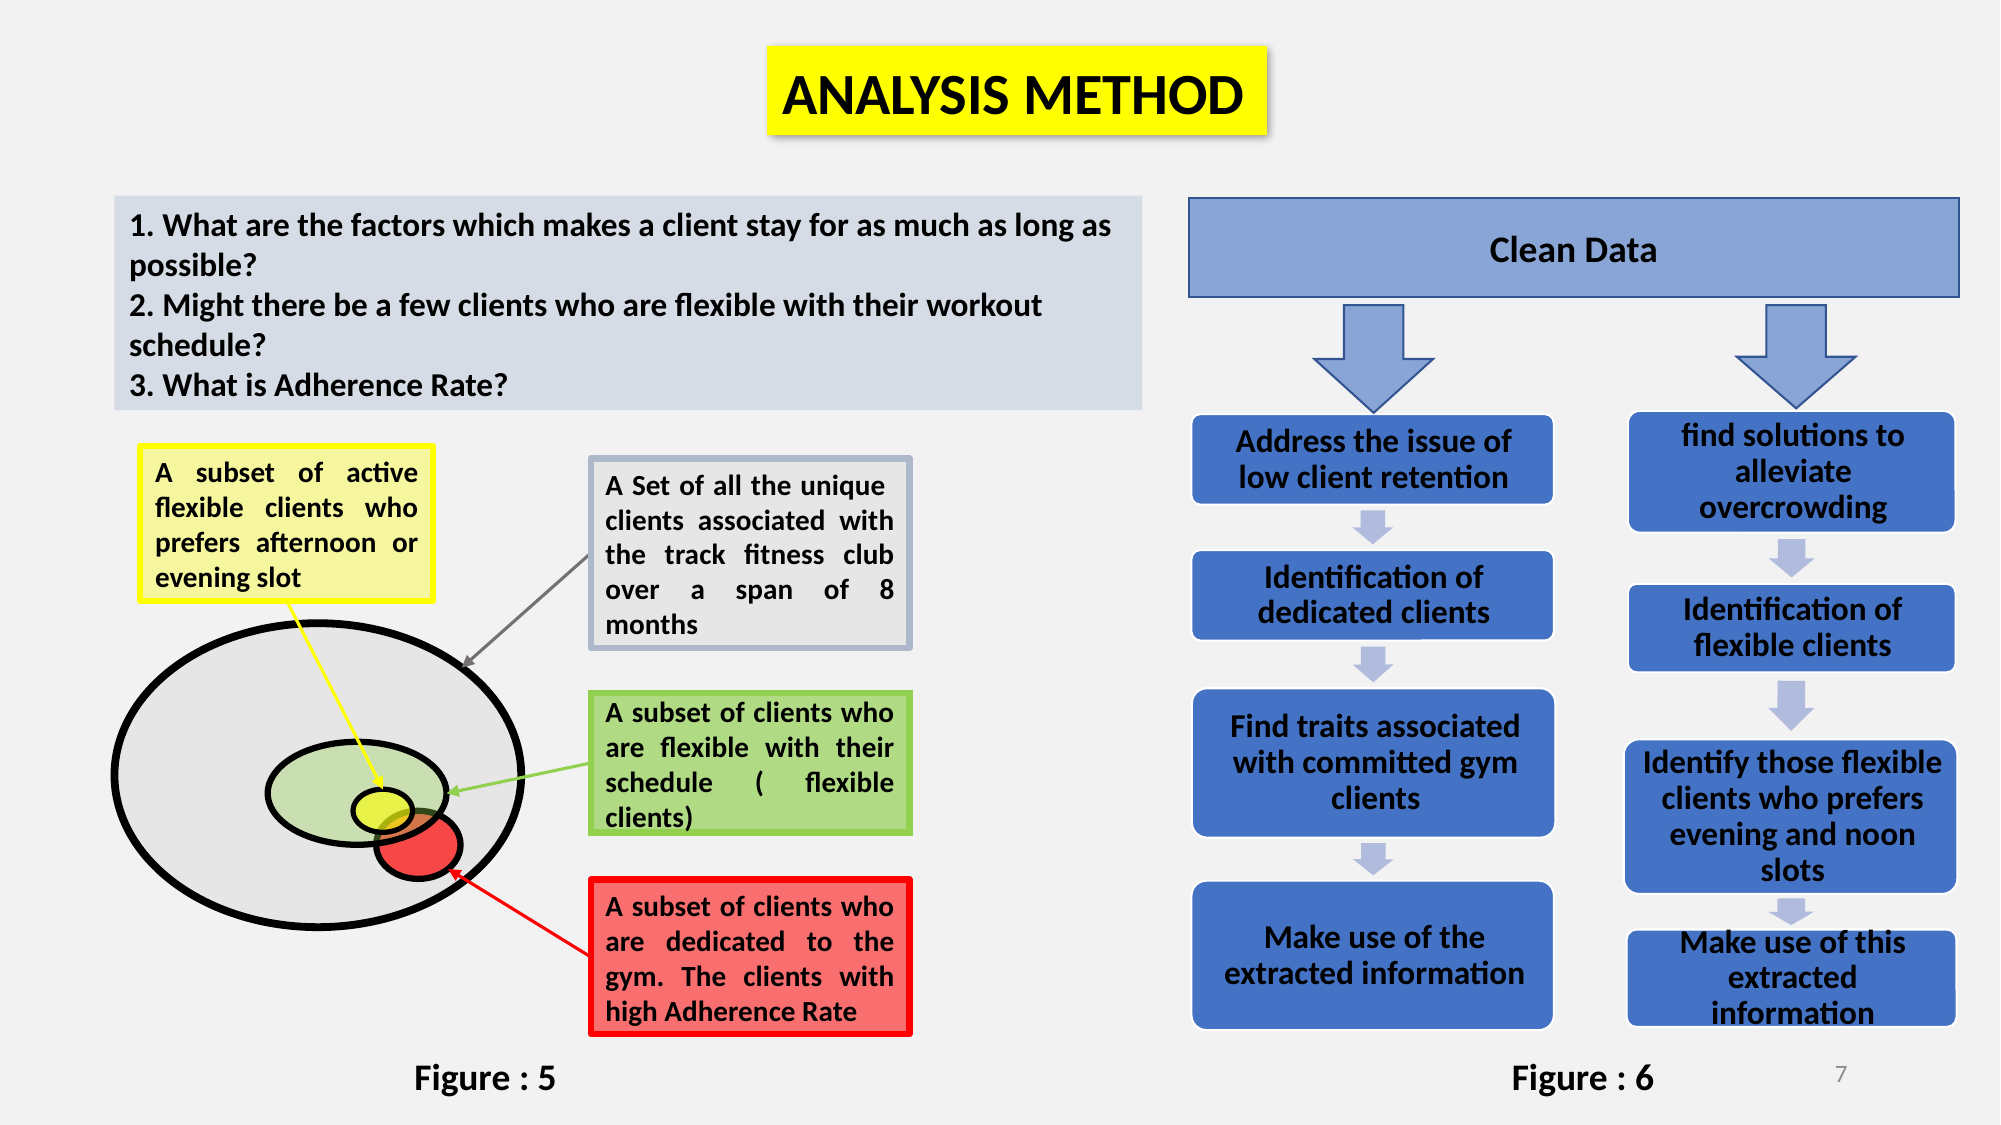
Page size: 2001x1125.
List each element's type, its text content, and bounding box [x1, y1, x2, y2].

text_box Clean Data [1188, 197, 1960, 298]
text_box 1. What are the factors which makes a client stay for as much as long as possible? 2. Might there be a few clients who are flexible with their workout schedule? 3. What is Adherence Rate? [114, 195, 1143, 411]
title ANALYSIS METHOD [767, 45, 1267, 136]
text_box A Set of all the unique clients associated with the track fitness club over a span of 8 months [590, 458, 910, 648]
text_box A subset of clients who are flexible with their schedule ( flexible clients) [590, 692, 910, 834]
text_box [383, 630, 522, 780]
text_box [448, 868, 591, 958]
slide_number 7 [1412, 1042, 1863, 1103]
text_box [375, 814, 462, 880]
text_box [1734, 304, 1859, 410]
text_box [351, 788, 414, 834]
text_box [286, 602, 383, 790]
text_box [461, 554, 591, 668]
text_box A subset of active flexible clients who prefers afternoon or evening slot [140, 446, 434, 601]
text_box [441, 794, 521, 868]
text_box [446, 762, 591, 794]
text_box A subset of clients who are dedicated to the gym. The clients with high Adherence Rate [590, 879, 910, 1035]
text_box [266, 742, 448, 846]
text_box [113, 624, 448, 929]
text_box [1311, 304, 1436, 413]
text_box Figure : 5 [399, 1045, 591, 1106]
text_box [1560, 410, 2000, 1028]
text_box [1184, 413, 1561, 1031]
